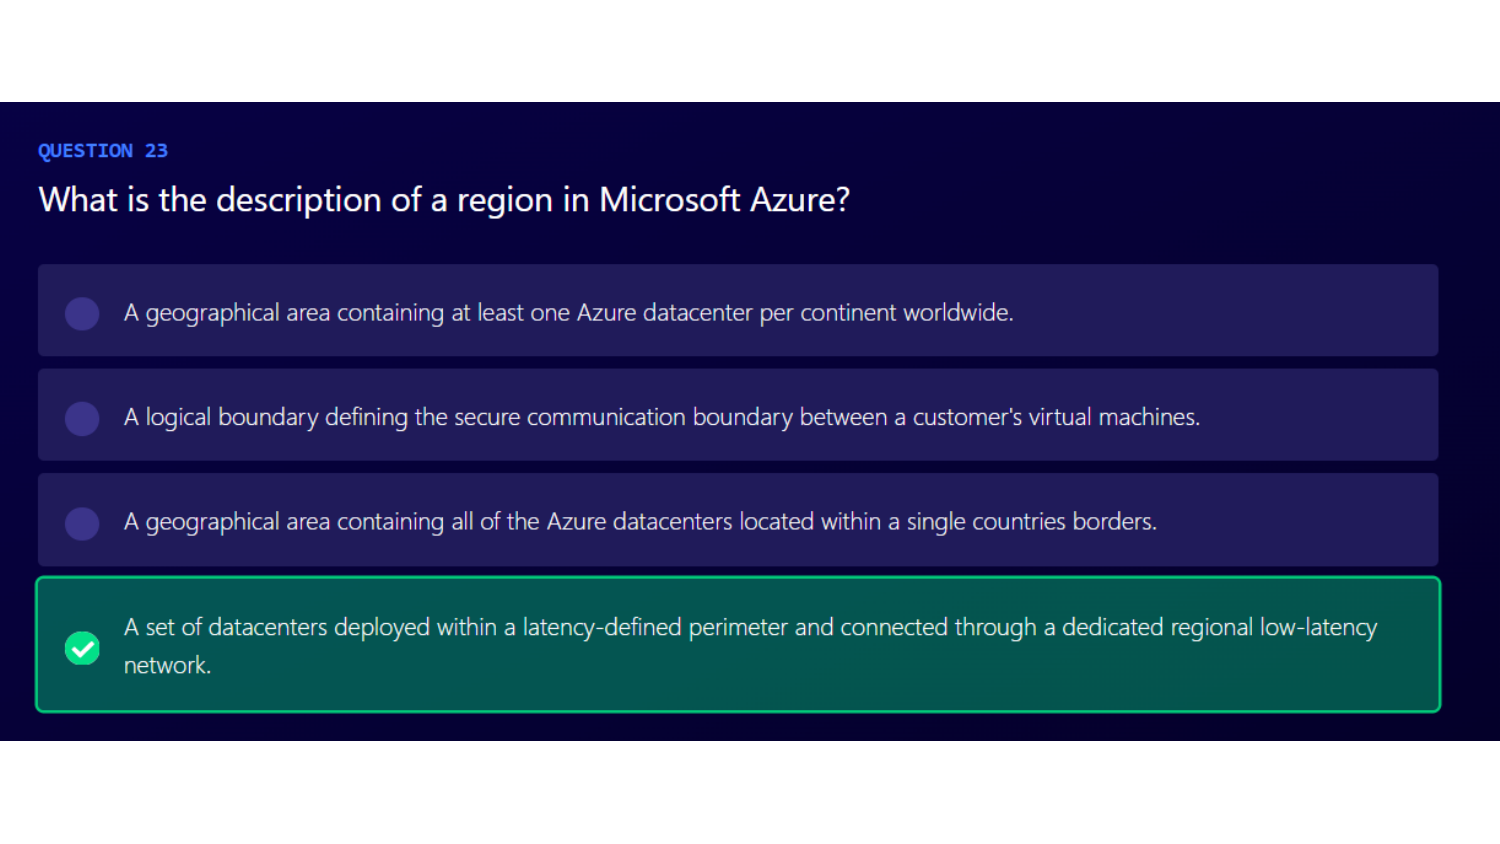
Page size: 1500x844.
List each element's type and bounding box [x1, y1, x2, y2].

picture [0, 102, 1500, 742]
